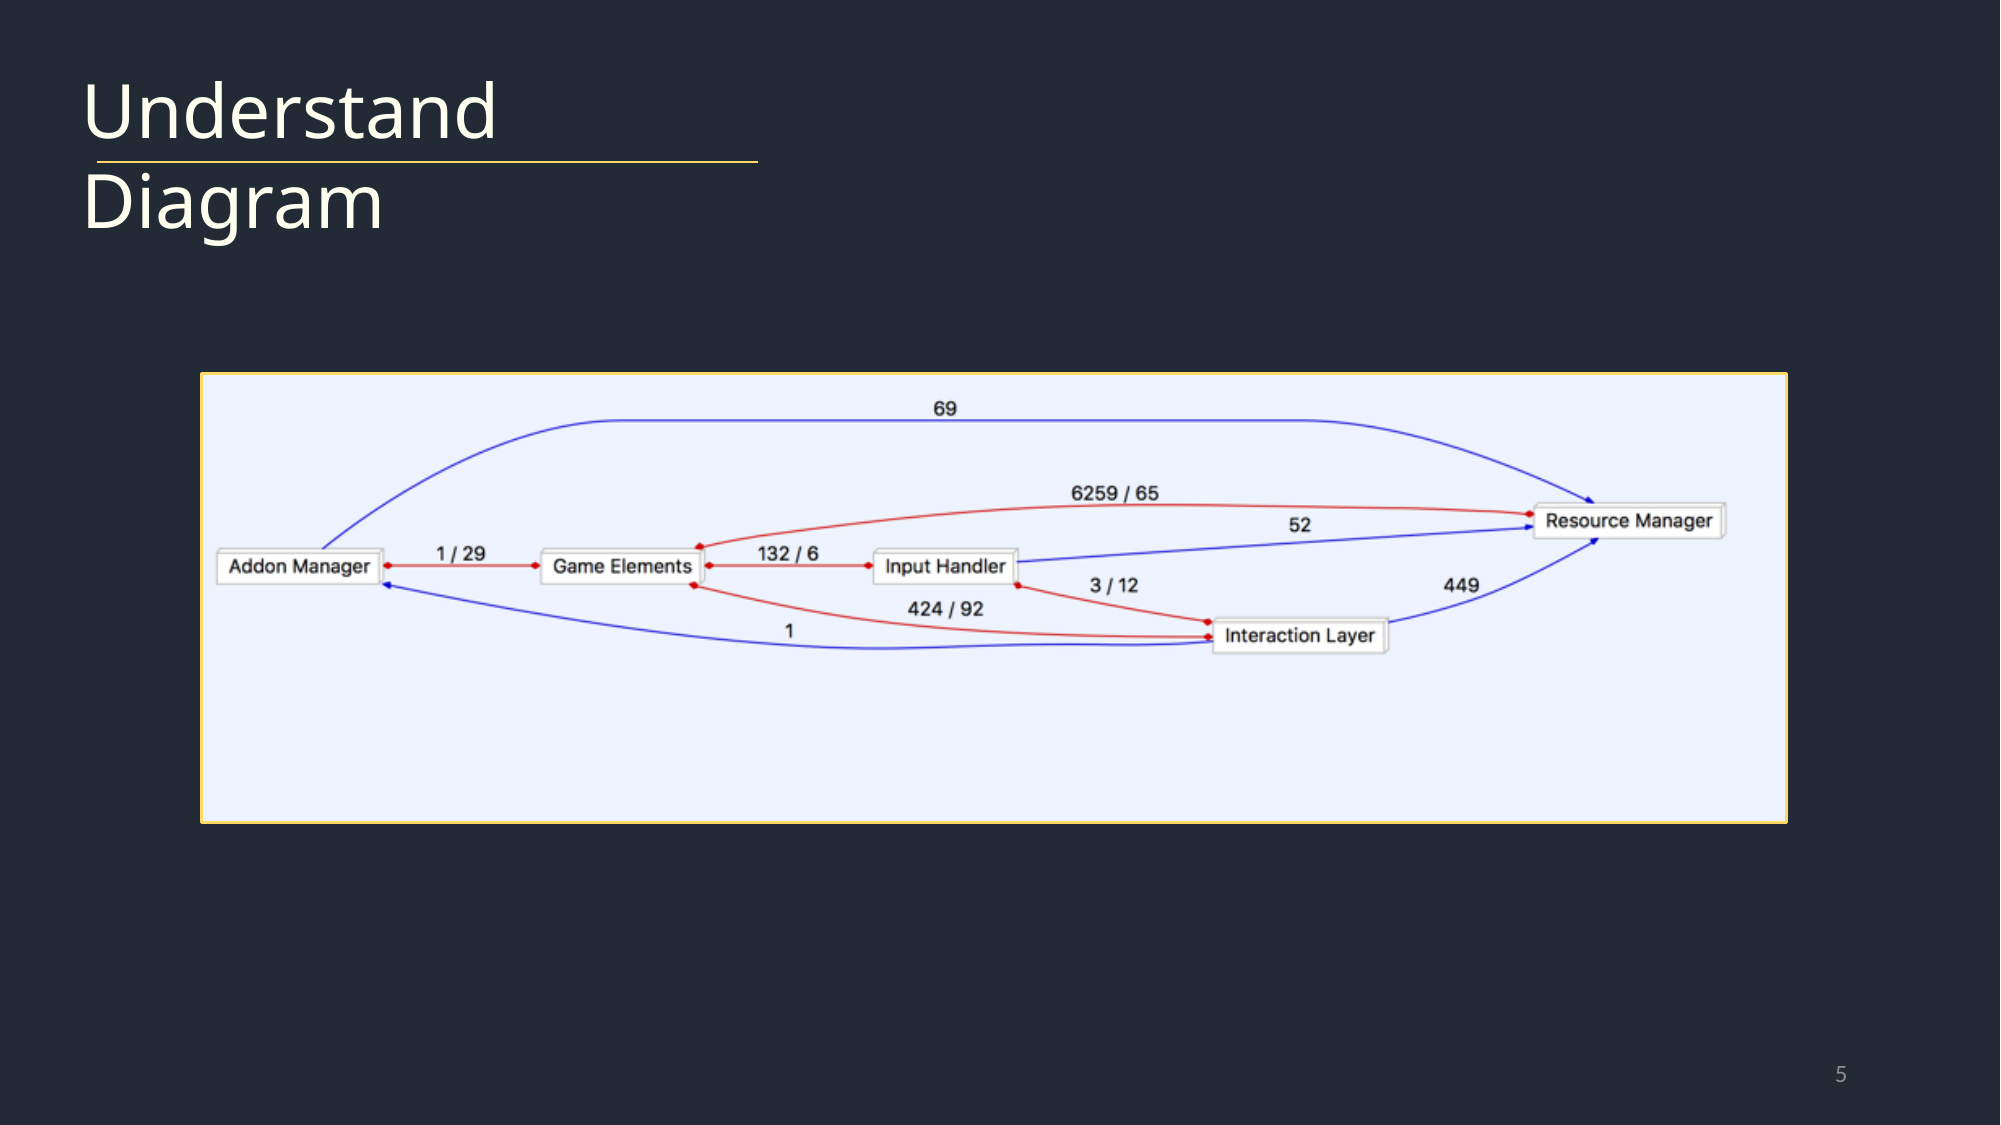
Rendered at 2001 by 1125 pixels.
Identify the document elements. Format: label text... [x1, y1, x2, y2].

picture [202, 374, 1786, 822]
slide_number 5 [1412, 1042, 1863, 1103]
text_box Understand Diagram [66, 55, 812, 251]
